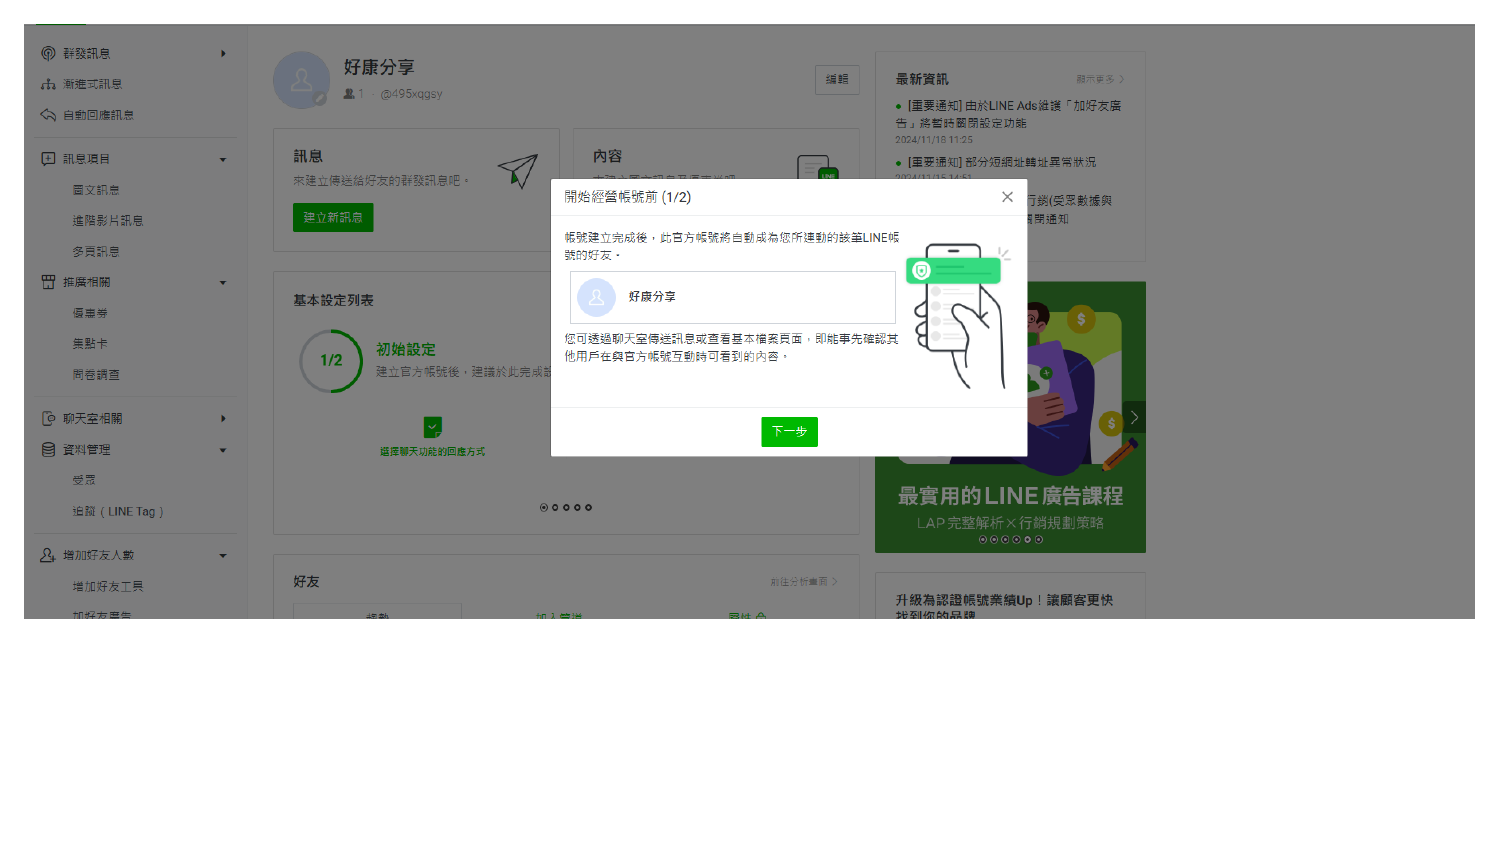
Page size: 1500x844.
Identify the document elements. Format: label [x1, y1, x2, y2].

picture [24, 24, 1476, 619]
